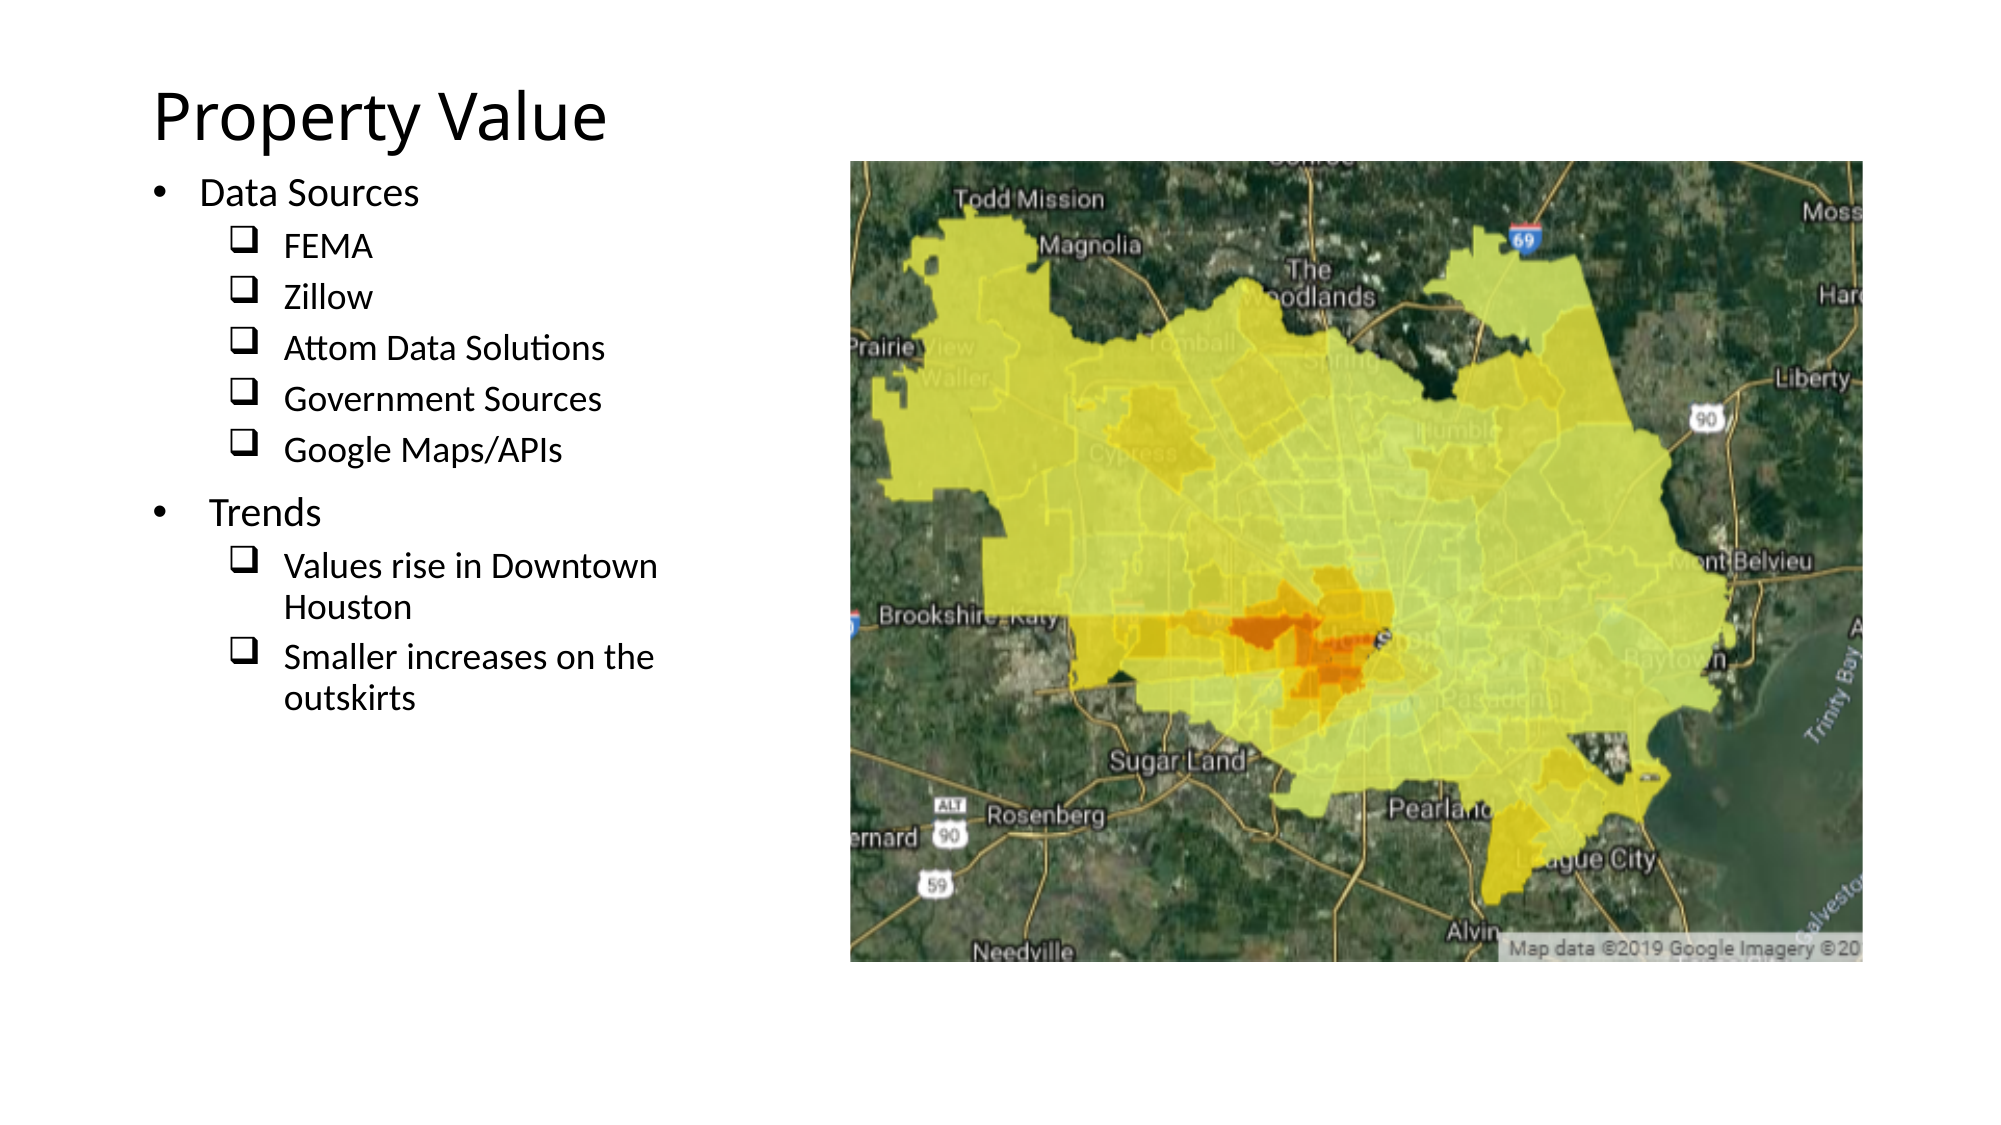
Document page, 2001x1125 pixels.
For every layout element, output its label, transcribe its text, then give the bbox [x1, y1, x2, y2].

title Property Value [137, 75, 783, 162]
list Data Sources FEMA Zillow Attom Data Solutions Government Sources Google Maps/APIs Trends Values rise in Downtown Houston Smaller increases on the outskirts [137, 163, 783, 963]
picture [850, 161, 1863, 962]
